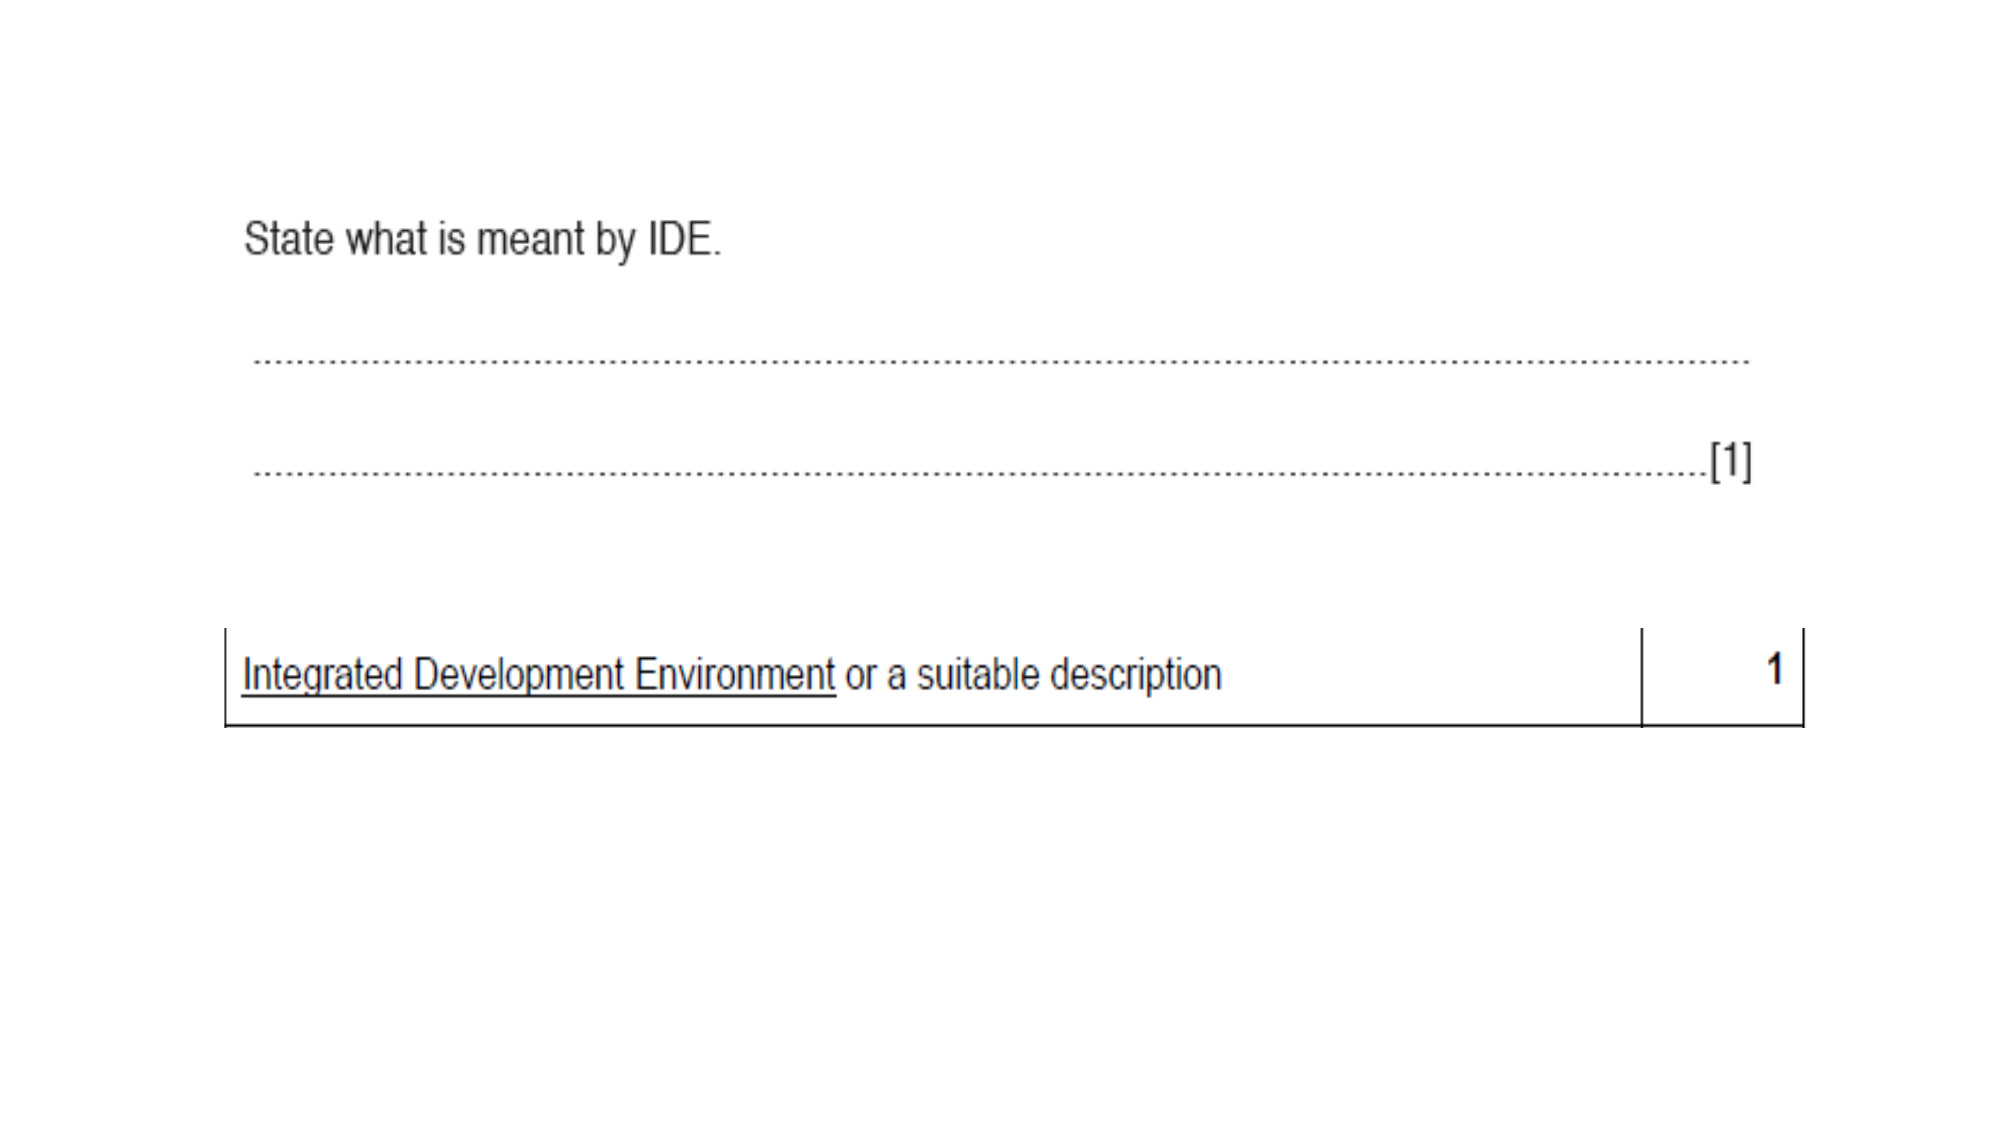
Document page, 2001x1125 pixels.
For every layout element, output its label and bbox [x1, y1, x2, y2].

picture [42, 197, 1818, 518]
list [224, 628, 1835, 728]
